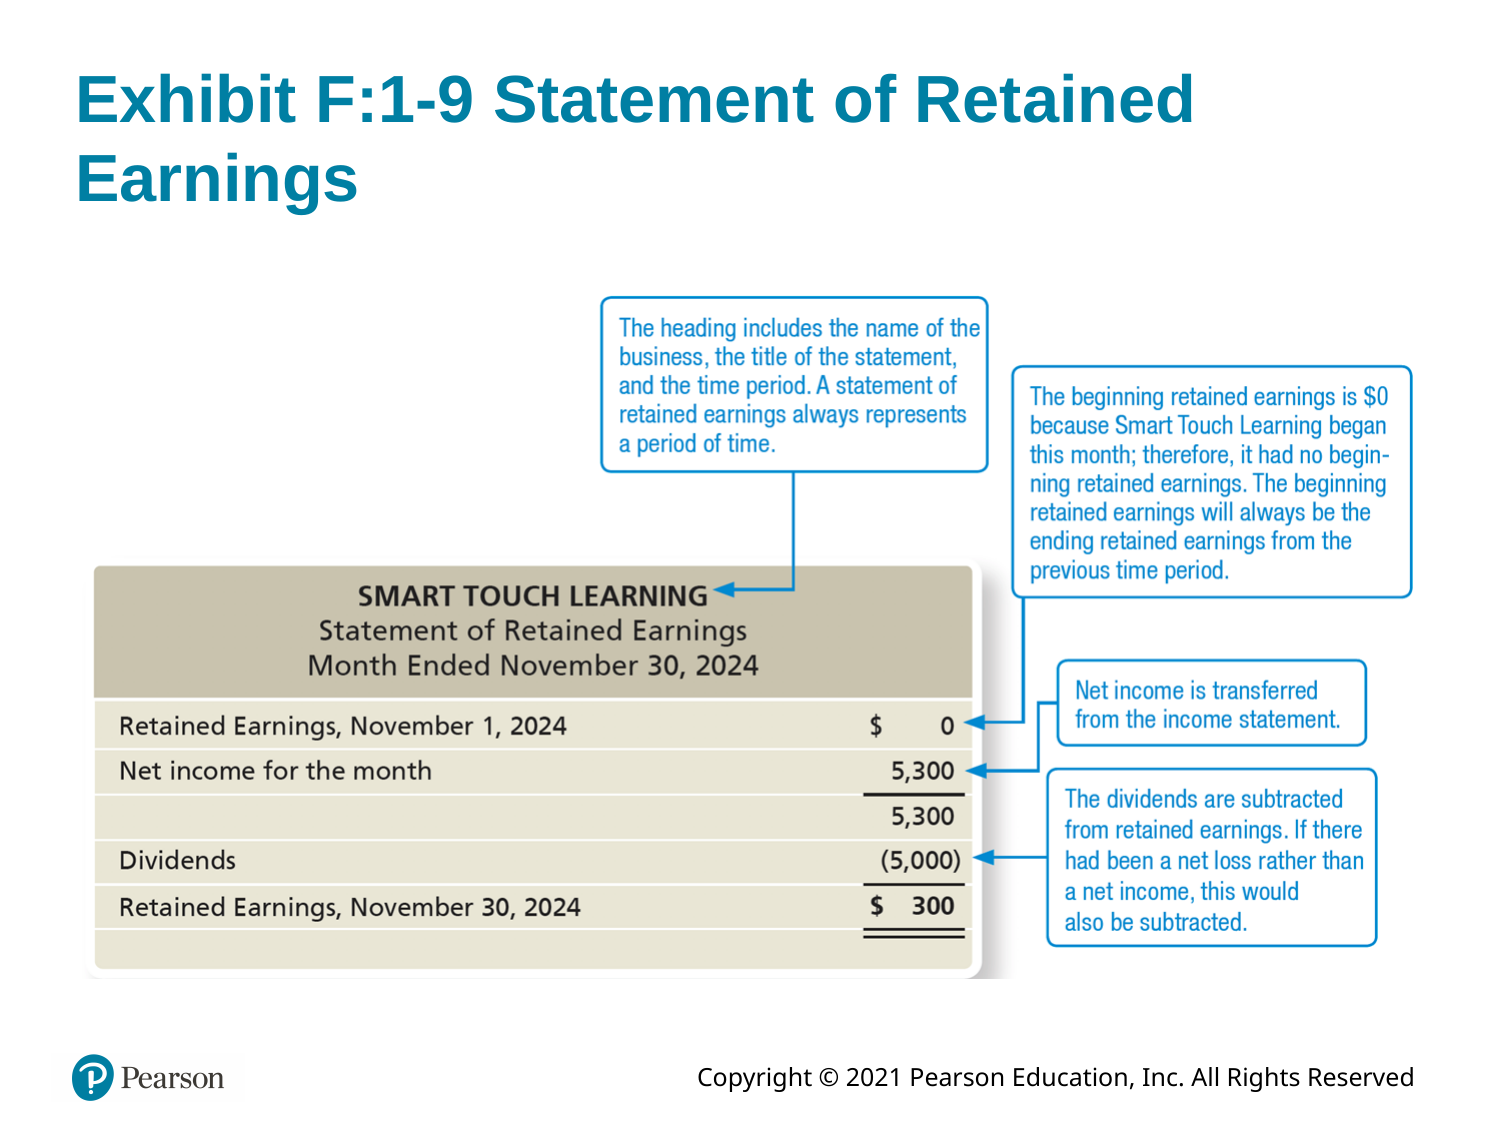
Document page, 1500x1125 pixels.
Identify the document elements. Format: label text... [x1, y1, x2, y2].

picture [51, 1053, 245, 1102]
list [81, 288, 1419, 979]
title Exhibit F:1-9 Statement of Retained Earnings [75, 35, 1425, 216]
